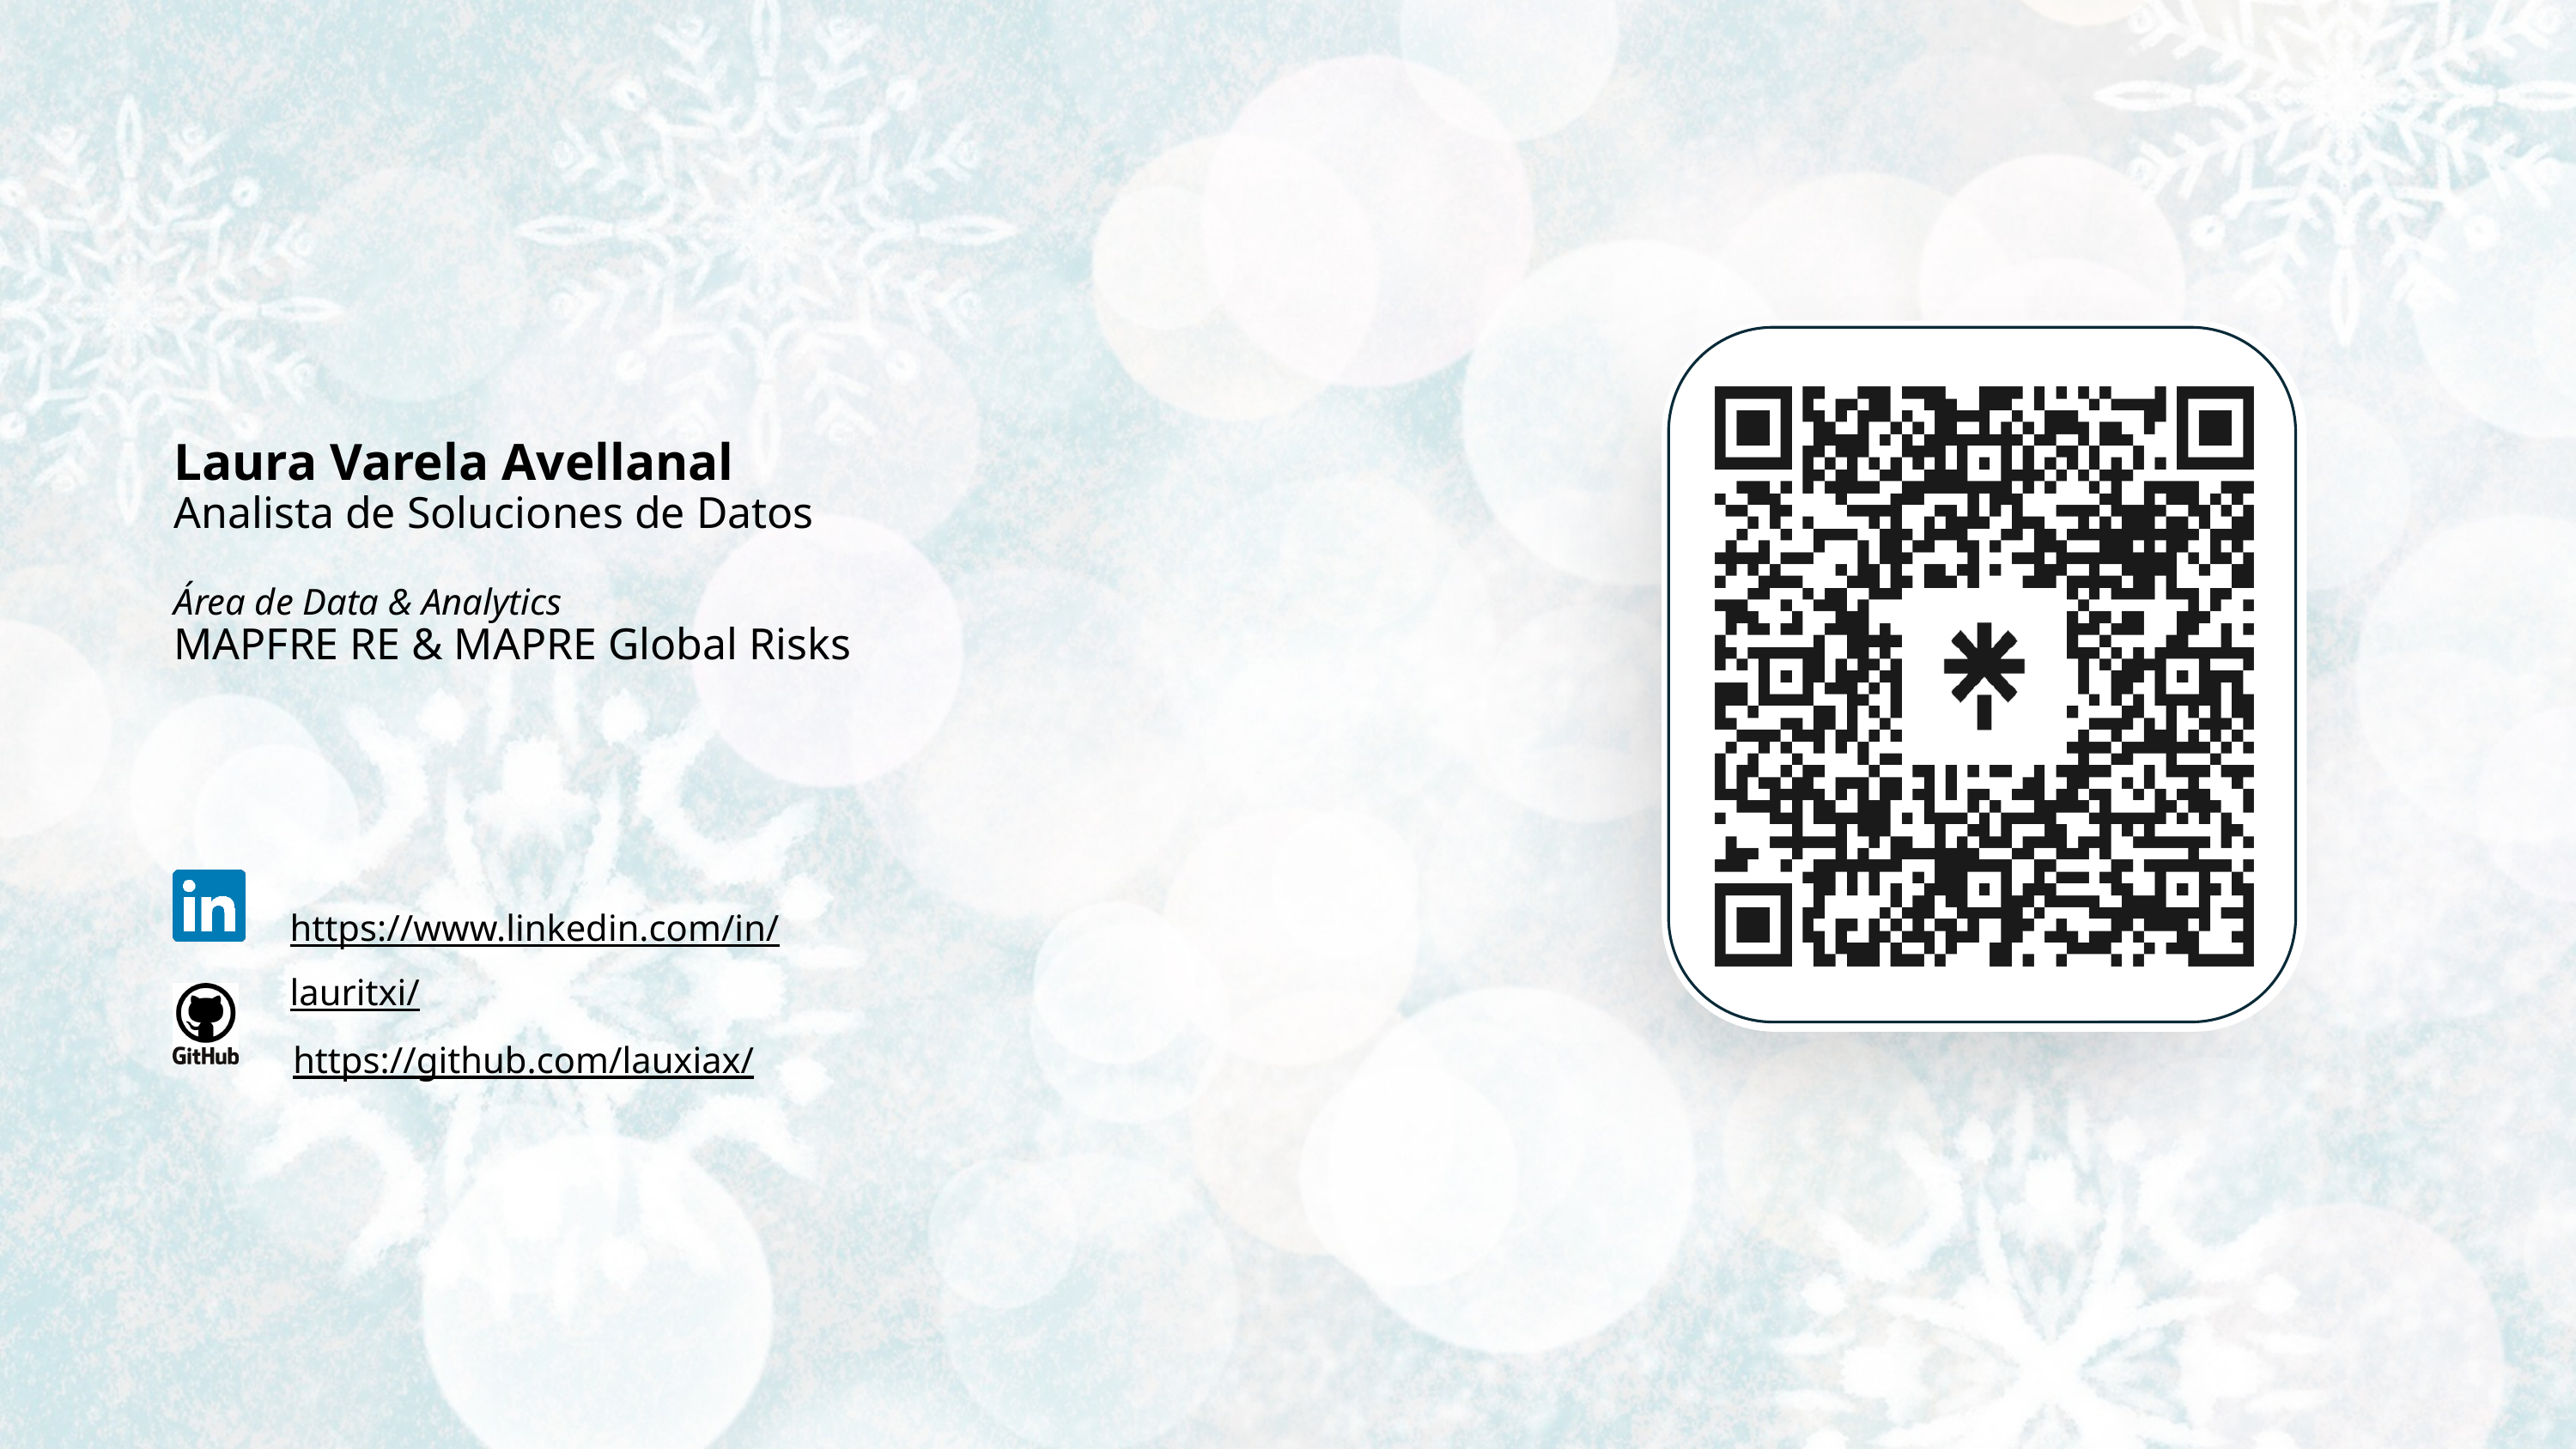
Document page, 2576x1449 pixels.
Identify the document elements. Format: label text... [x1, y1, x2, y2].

list Laura Varela Avellanal Analista de Soluciones de Datos Área de Data & Analytics MAPFRE RE & MAPRE Global Risks [161, 337, 1331, 1089]
text_box https://github.com/lauxiax/ [280, 1006, 824, 1093]
picture [0, 0, 2576, 1449]
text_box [1668, 326, 2297, 1023]
text_box https://www.linkedin.com/in/lauritxi/ [276, 877, 876, 1020]
